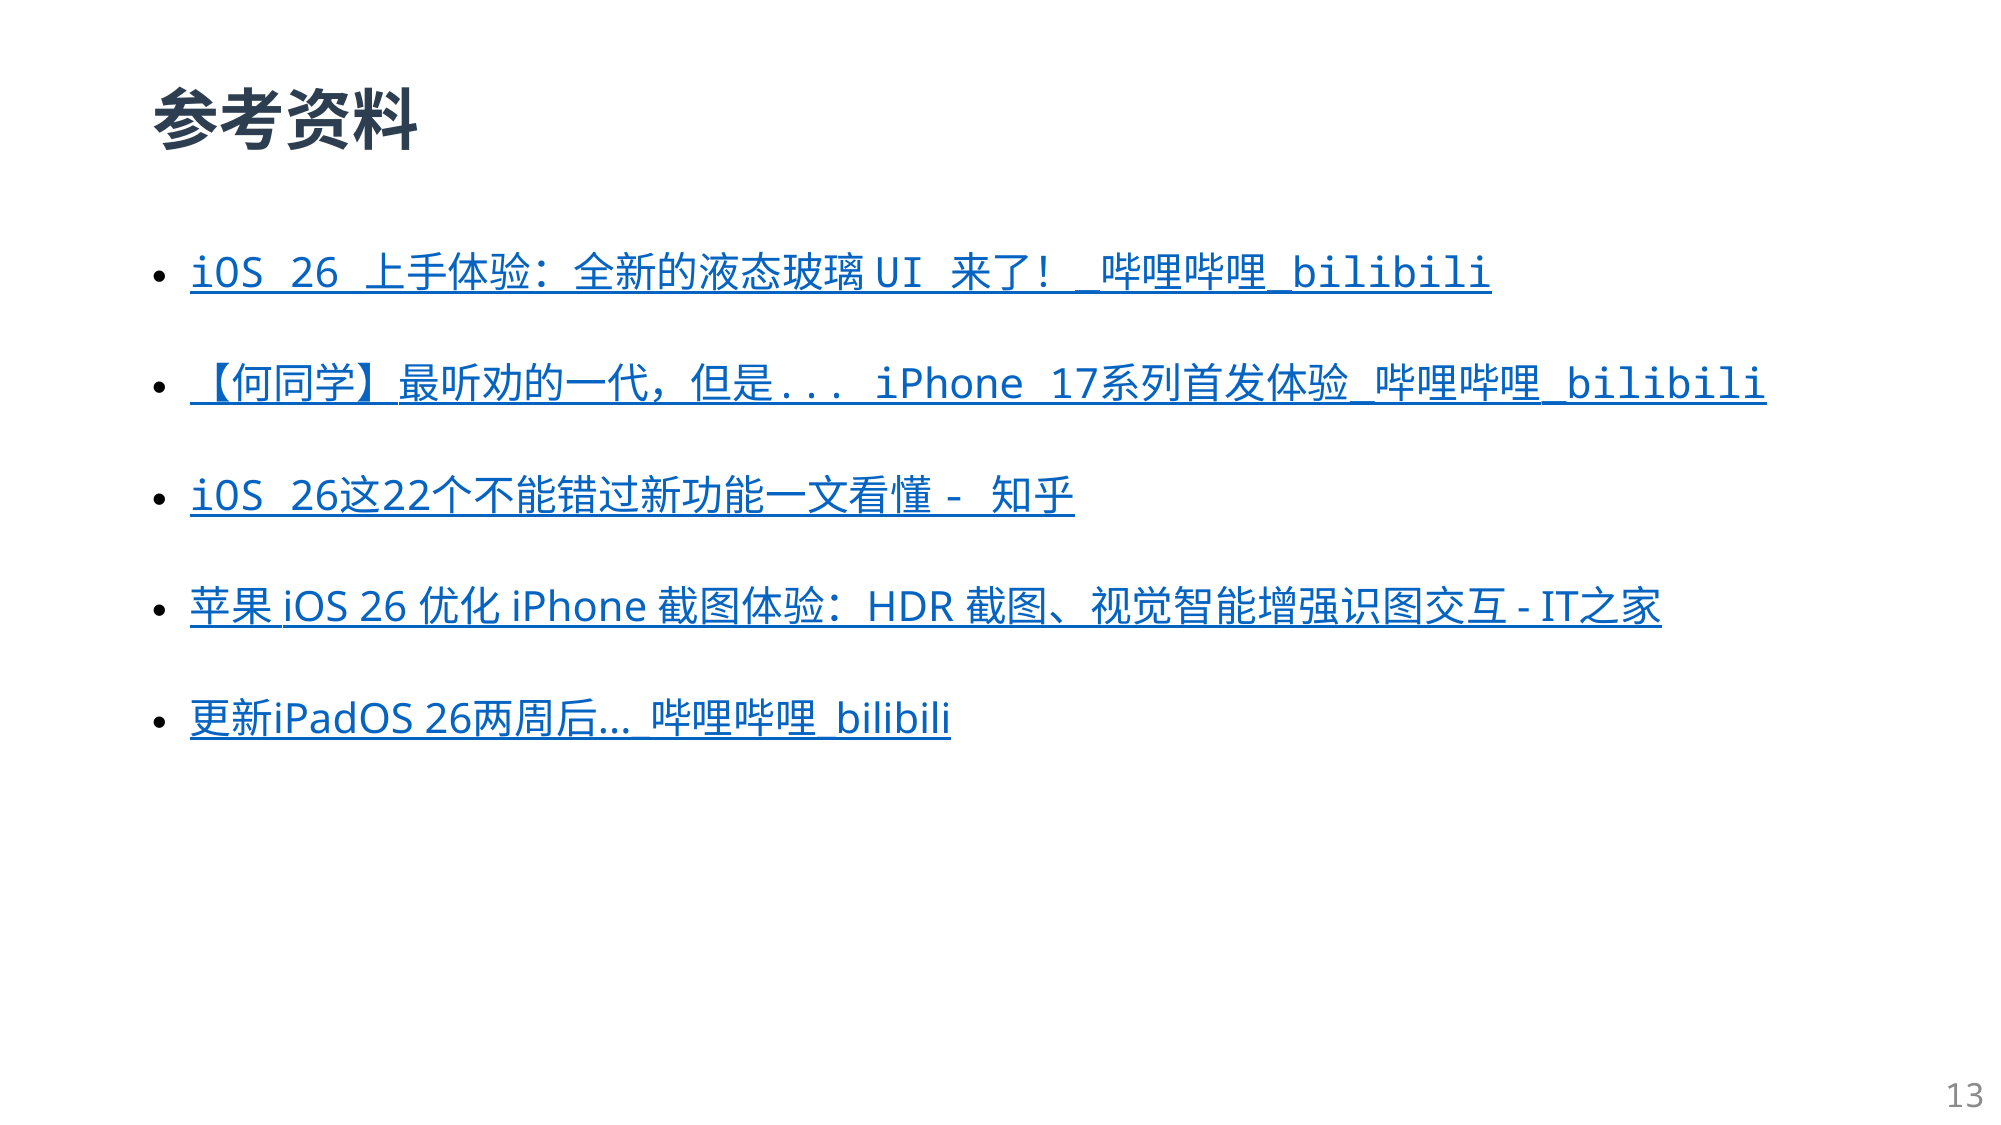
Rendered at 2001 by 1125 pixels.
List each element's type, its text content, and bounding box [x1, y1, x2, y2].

title 参考资料 [137, 79, 1982, 195]
text_box iOS 26 上手体验：全新的液态玻璃 UI 来了！_哔哩哔哩_bilibili 【何同学】最听劝的一代，但是... iPhone 17系列首发体验_哔哩哔哩_bilibili iOS 26这22个不能错过新功能一文看懂 - 知乎 苹果 iOS 26 优化 iPhone 截图体验：HDR 截图、视觉智能增强识图交互 - IT之家 更新iPadOS 26两周后..._哔哩哔哩_bilibili [137, 207, 1895, 1005]
slide_number 13 [1929, 1069, 2000, 1125]
